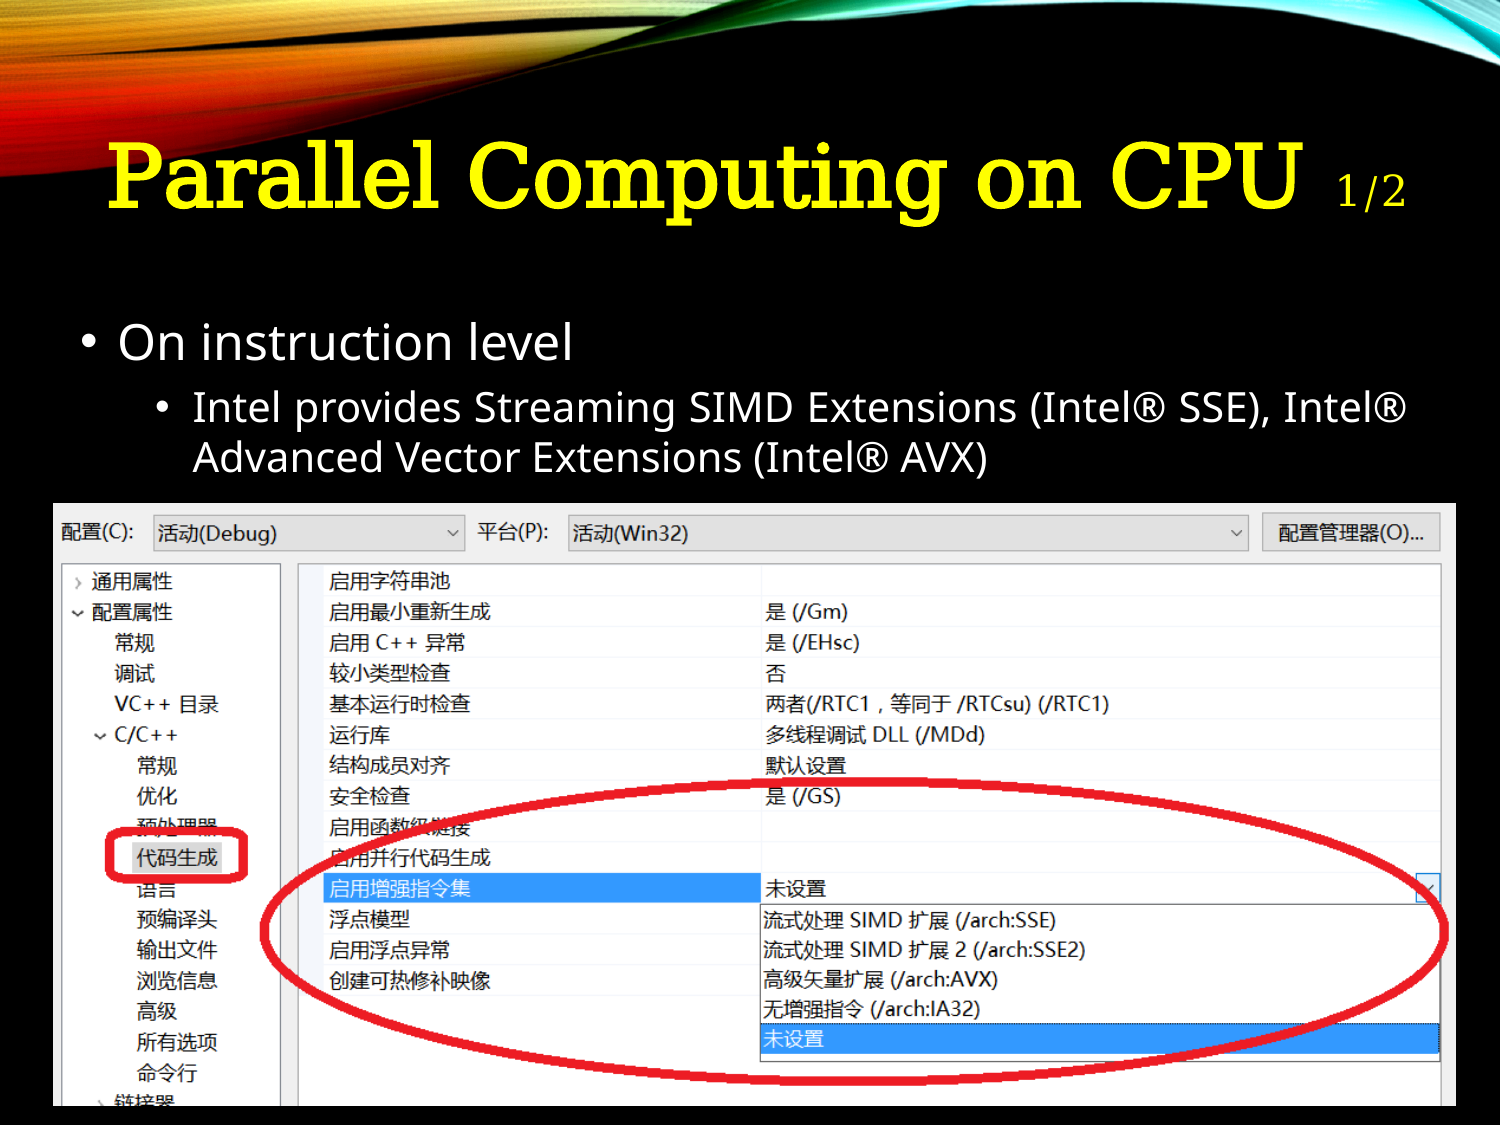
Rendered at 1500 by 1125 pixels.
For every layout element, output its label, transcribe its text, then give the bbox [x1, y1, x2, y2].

title Parallel Computing on CPU 1/2 [41, 90, 1424, 268]
list On instruction level Intel provides Streaming SIMD Extensions (Intel® SSE), Intel® Advanced Vector Extensions (Intel® AVX) [64, 302, 1424, 503]
picture [52, 503, 1456, 1107]
picture [0, 0, 1500, 178]
